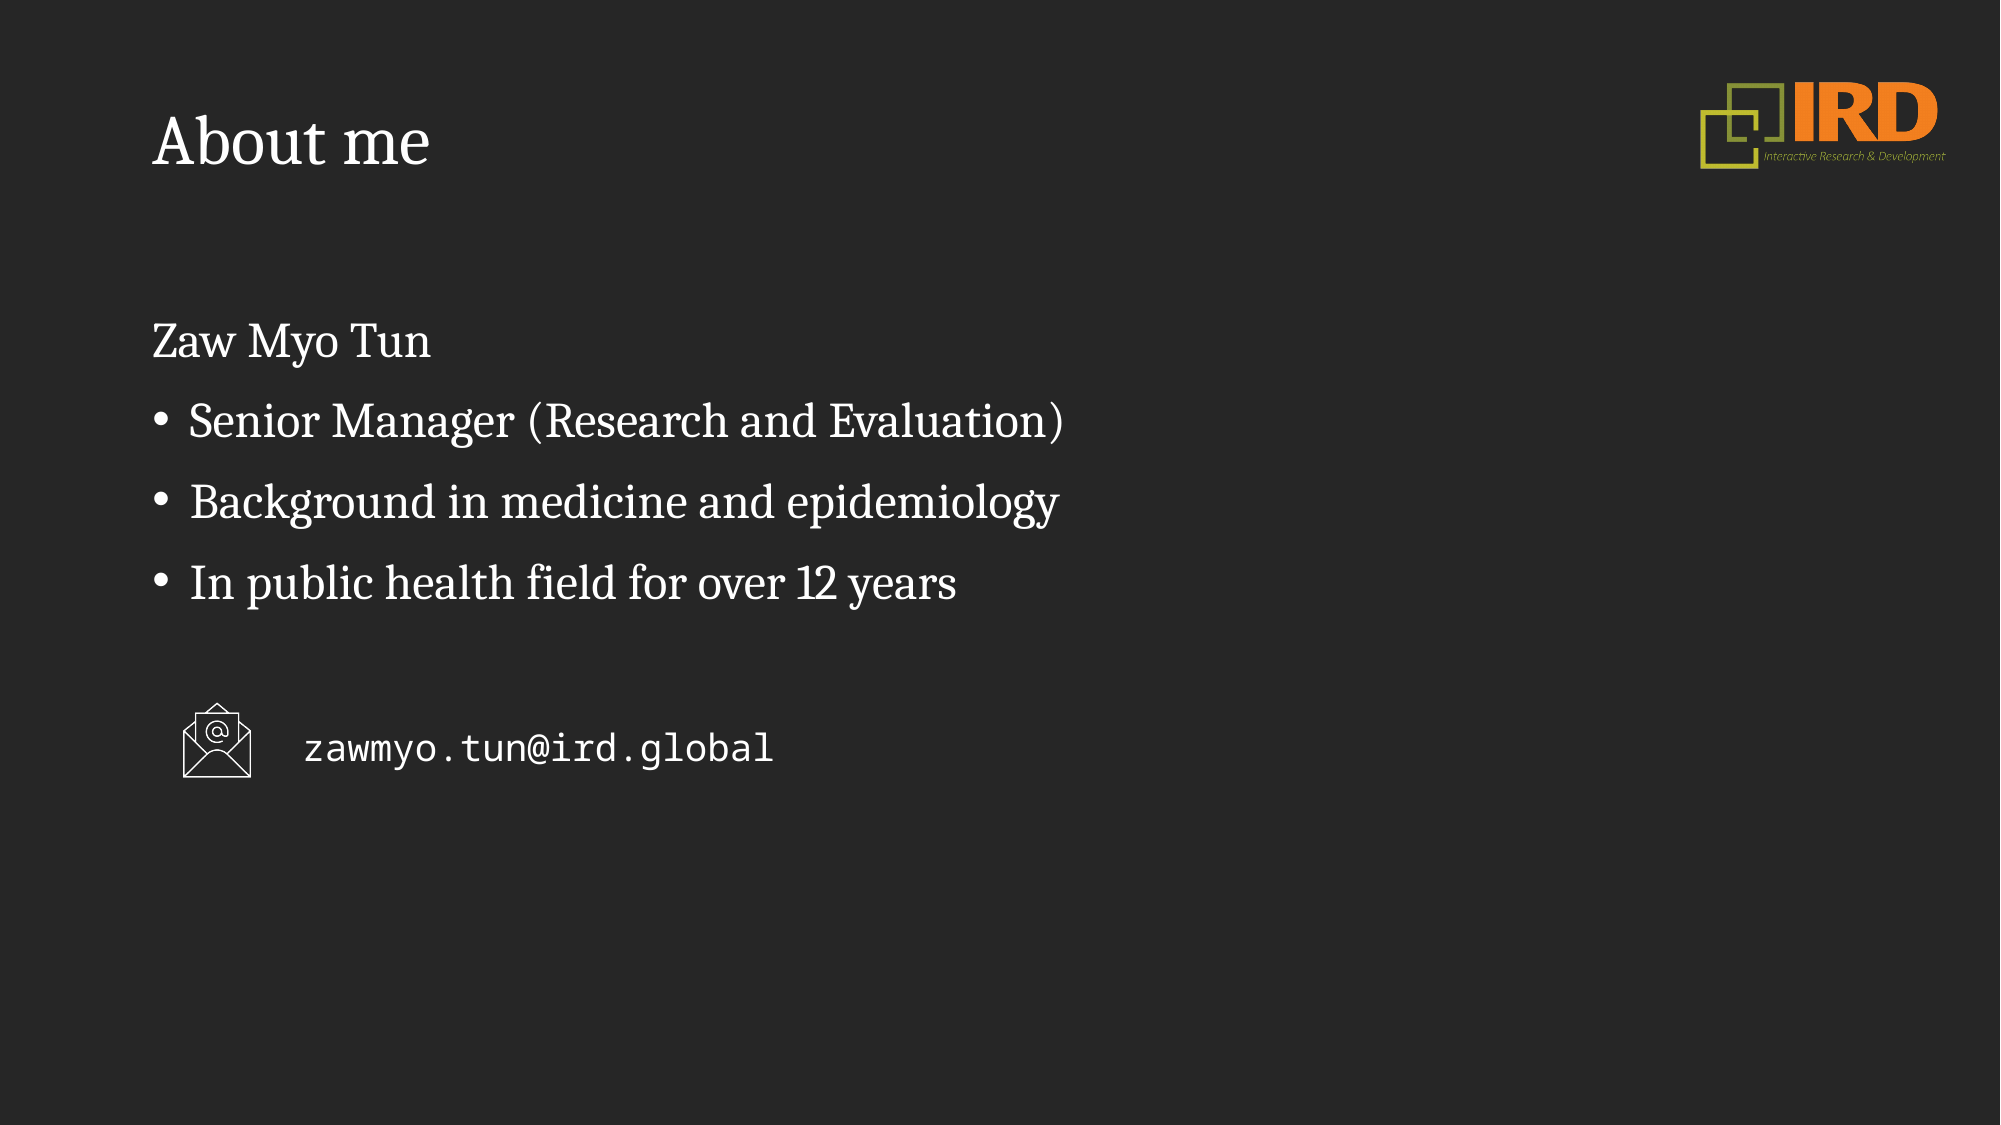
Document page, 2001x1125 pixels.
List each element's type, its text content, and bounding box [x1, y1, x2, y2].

title About me [137, 59, 1639, 224]
picture [1698, 82, 1948, 169]
picture [174, 698, 260, 783]
list Zaw Myo Tun Senior Manager (Research and Evaluation) Background in medicine and epidemiology In public health field for over 12 years zawmyo.tun@ird.global [137, 299, 1863, 1014]
